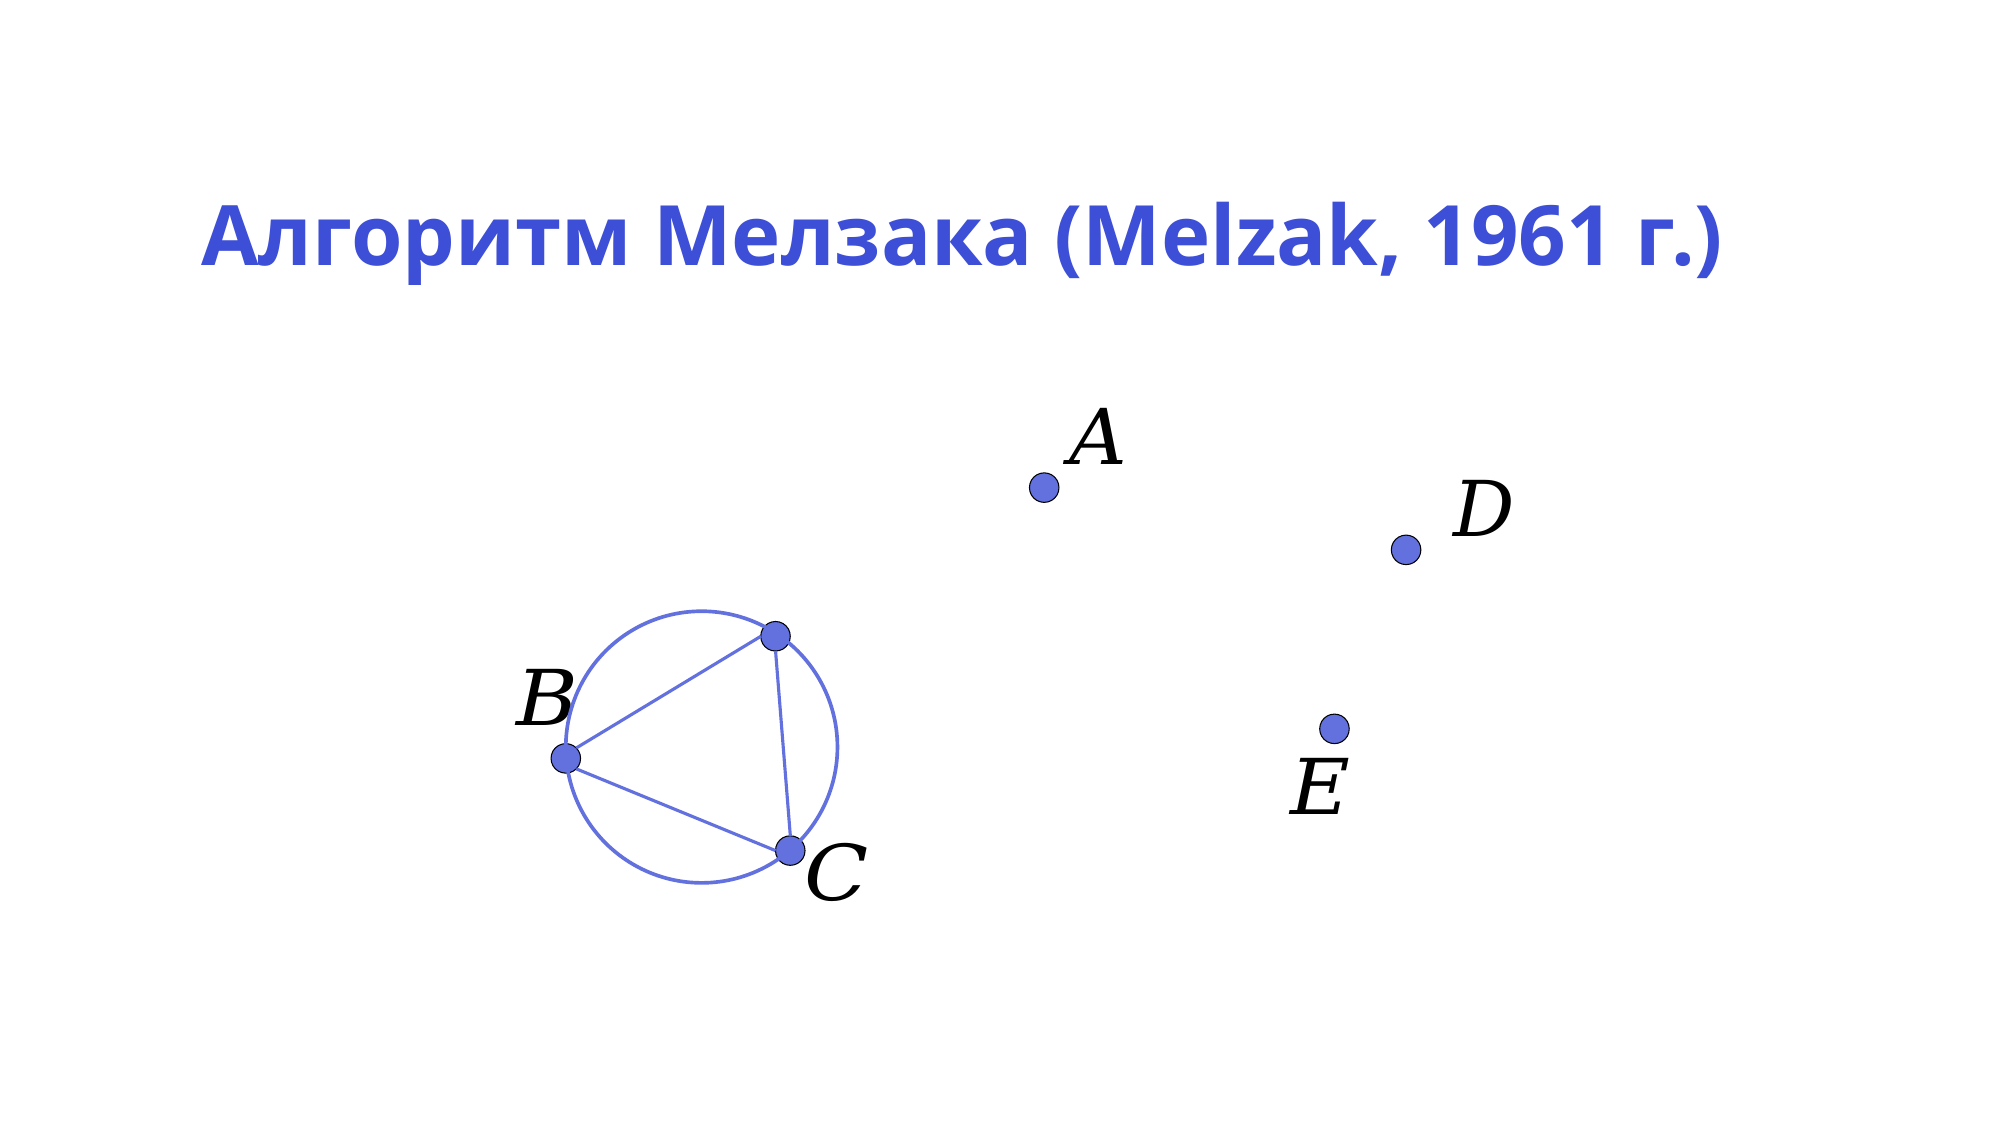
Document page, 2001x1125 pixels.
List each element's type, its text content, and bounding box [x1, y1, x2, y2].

text_box [764, 620, 792, 642]
text_box [1318, 713, 1351, 745]
text_box [564, 610, 839, 884]
text_box [778, 841, 807, 867]
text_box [576, 768, 776, 851]
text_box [576, 636, 761, 748]
text_box [1390, 534, 1422, 566]
text_box Алгоритм Мелзака (Melzak, 1961 г.) [186, 185, 1814, 306]
text_box [550, 742, 567, 775]
text_box [1028, 471, 1061, 504]
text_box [775, 651, 791, 836]
